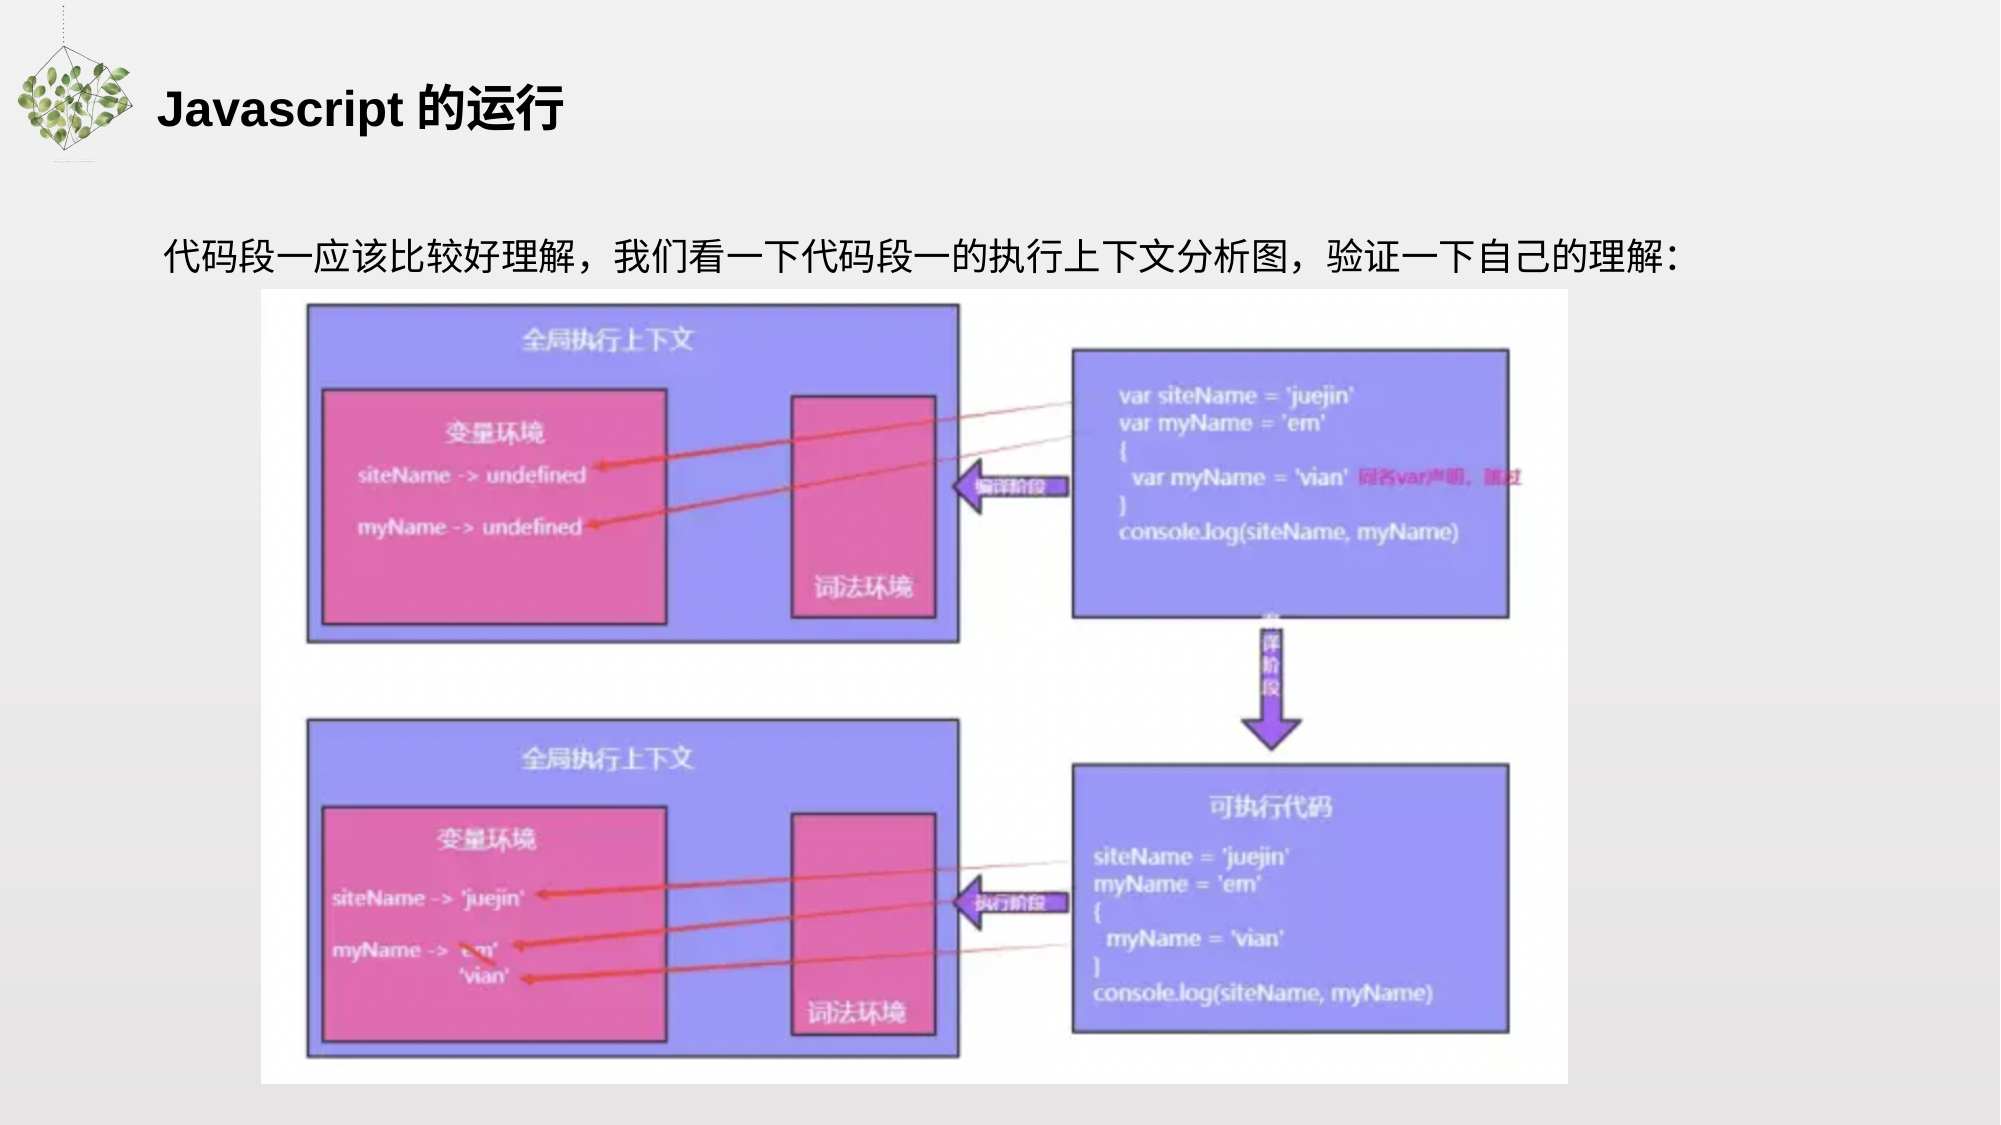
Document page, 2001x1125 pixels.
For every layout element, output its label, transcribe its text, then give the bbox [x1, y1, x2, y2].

picture [261, 289, 1568, 1084]
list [0, 0, 149, 179]
title Javascript的运行 [149, 62, 1851, 150]
text_box 代码段一应该比较好理解，我们看一下代码段一的执行上下文分析图，验证一下自己的理解： [148, 202, 1834, 286]
